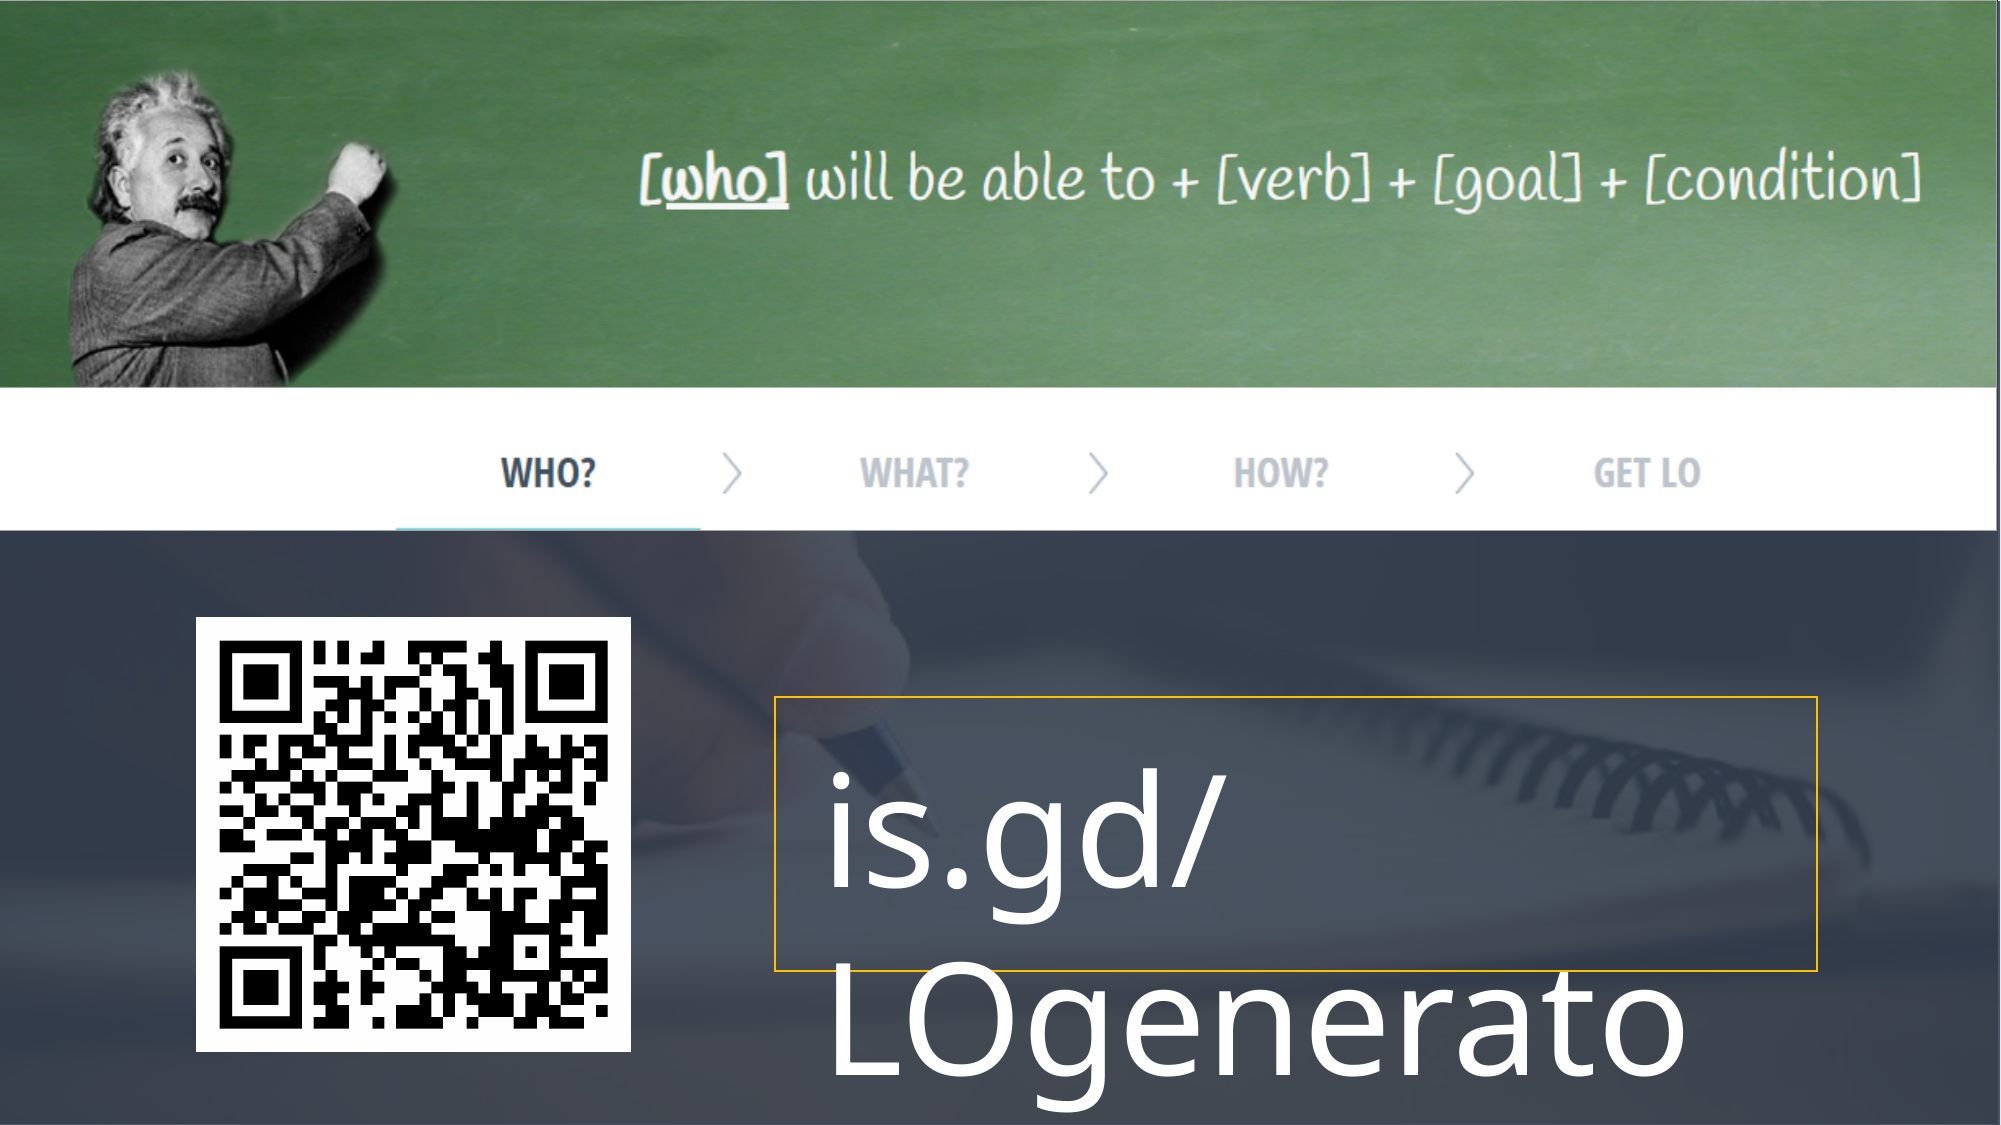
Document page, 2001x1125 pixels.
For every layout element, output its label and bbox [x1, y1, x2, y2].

text_box [775, 697, 1818, 972]
picture [0, 0, 2001, 1125]
